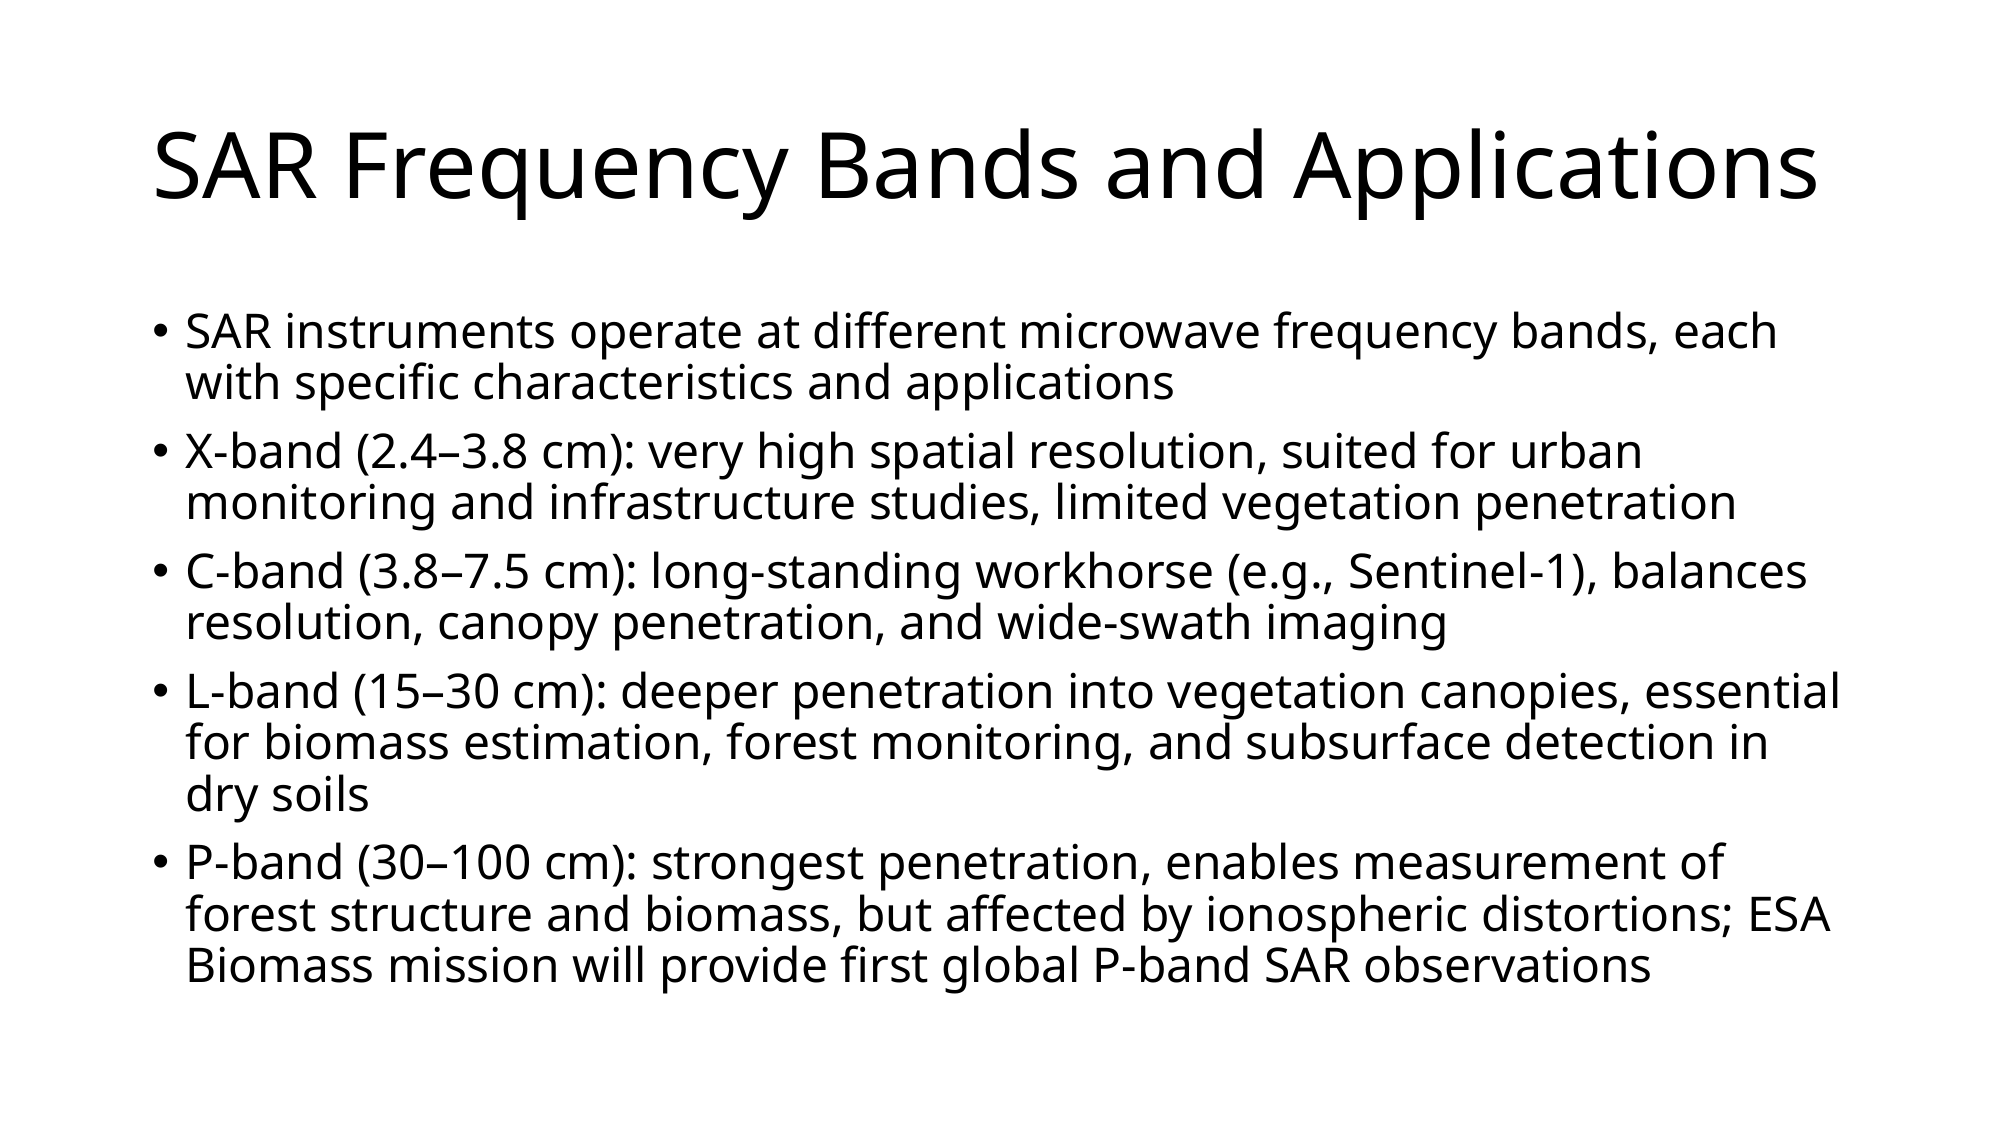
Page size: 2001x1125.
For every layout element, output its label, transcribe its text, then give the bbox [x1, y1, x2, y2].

list SAR instruments operate at different microwave frequency bands, each with specific characteristics and applications X-band (2.4–3.8 cm): very high spatial resolution, suited for urban monitoring and infrastructure studies, limited vegetation penetration C-band (3.8–7.5 cm): long-standing workhorse (e.g., Sentinel-1), balances resolution, canopy penetration, and wide-swath imaging L-band (15–30 cm): deeper penetration into vegetation canopies, essential for biomass estimation, forest monitoring, and subsurface detection in dry soils P-band (30–100 cm): strongest penetration, enables measurement of forest structure and biomass, but affected by ionospheric distortions; ESA Biomass mission will provide first global P-band SAR observations [137, 299, 1863, 1014]
title SAR Frequency Bands and Applications [137, 59, 1863, 278]
